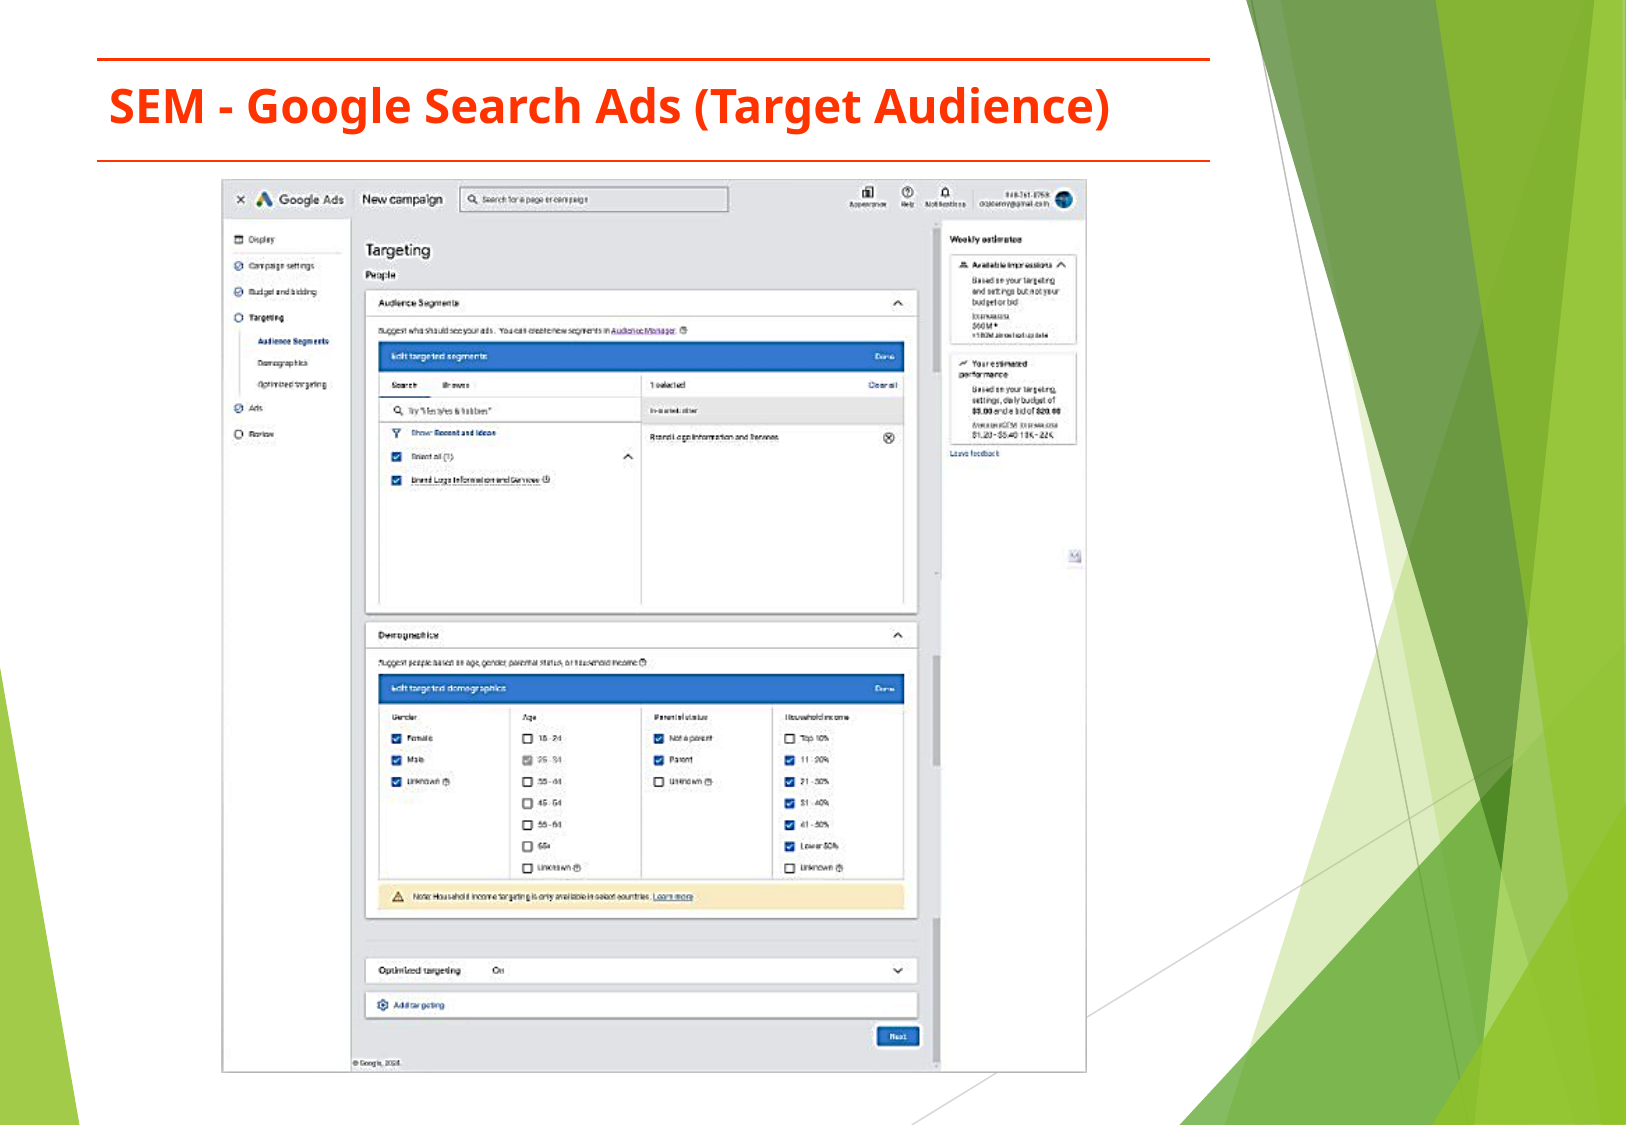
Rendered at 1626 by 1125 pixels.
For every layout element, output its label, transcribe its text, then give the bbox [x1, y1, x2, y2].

slide_number ‹#› [1259, 970, 1625, 1020]
picture [220, 179, 1087, 1073]
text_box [96, 59, 1318, 198]
